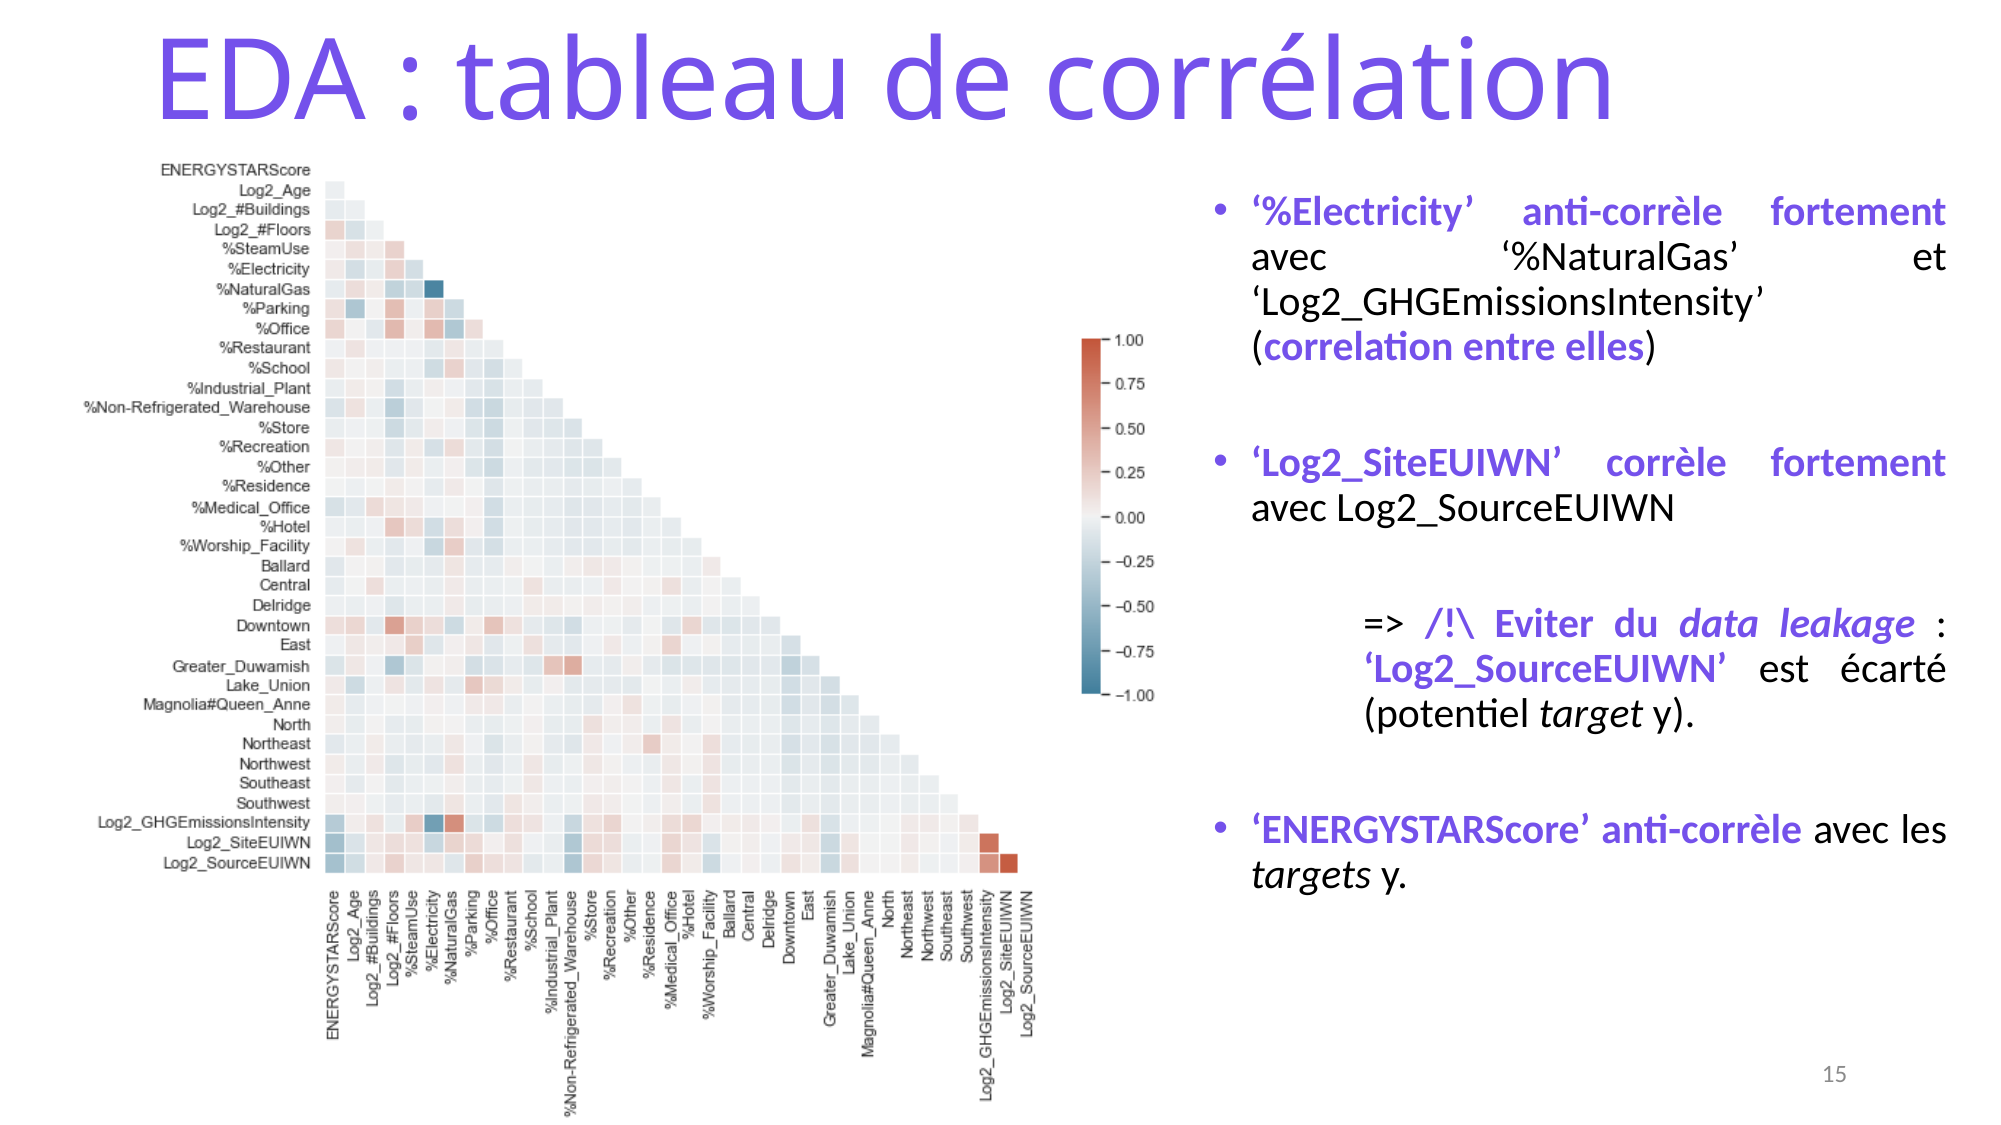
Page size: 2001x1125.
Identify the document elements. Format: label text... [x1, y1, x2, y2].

text_box EDA : tableau de corrélation [137, 14, 1863, 153]
text_box ‘%Electricity’ anti-corrèle fortement avec ‘%NaturalGas’ et ‘Log2_GHGEmissionsIntensity’ (correlation entre elles) ‘Log2_SiteEUIWN’ corrèle fortement avec Log2_SourceEUIWN => /!\ Eviter du data leakage : ‘Log2_SourceEUIWN’ est écarté (potentiel target y). ‘ENERGYSTARScore’ anti-corrèle avec les targets y. [1198, 182, 1962, 1031]
slide_number 15 [1412, 1042, 1863, 1103]
picture [72, 151, 1165, 1125]
